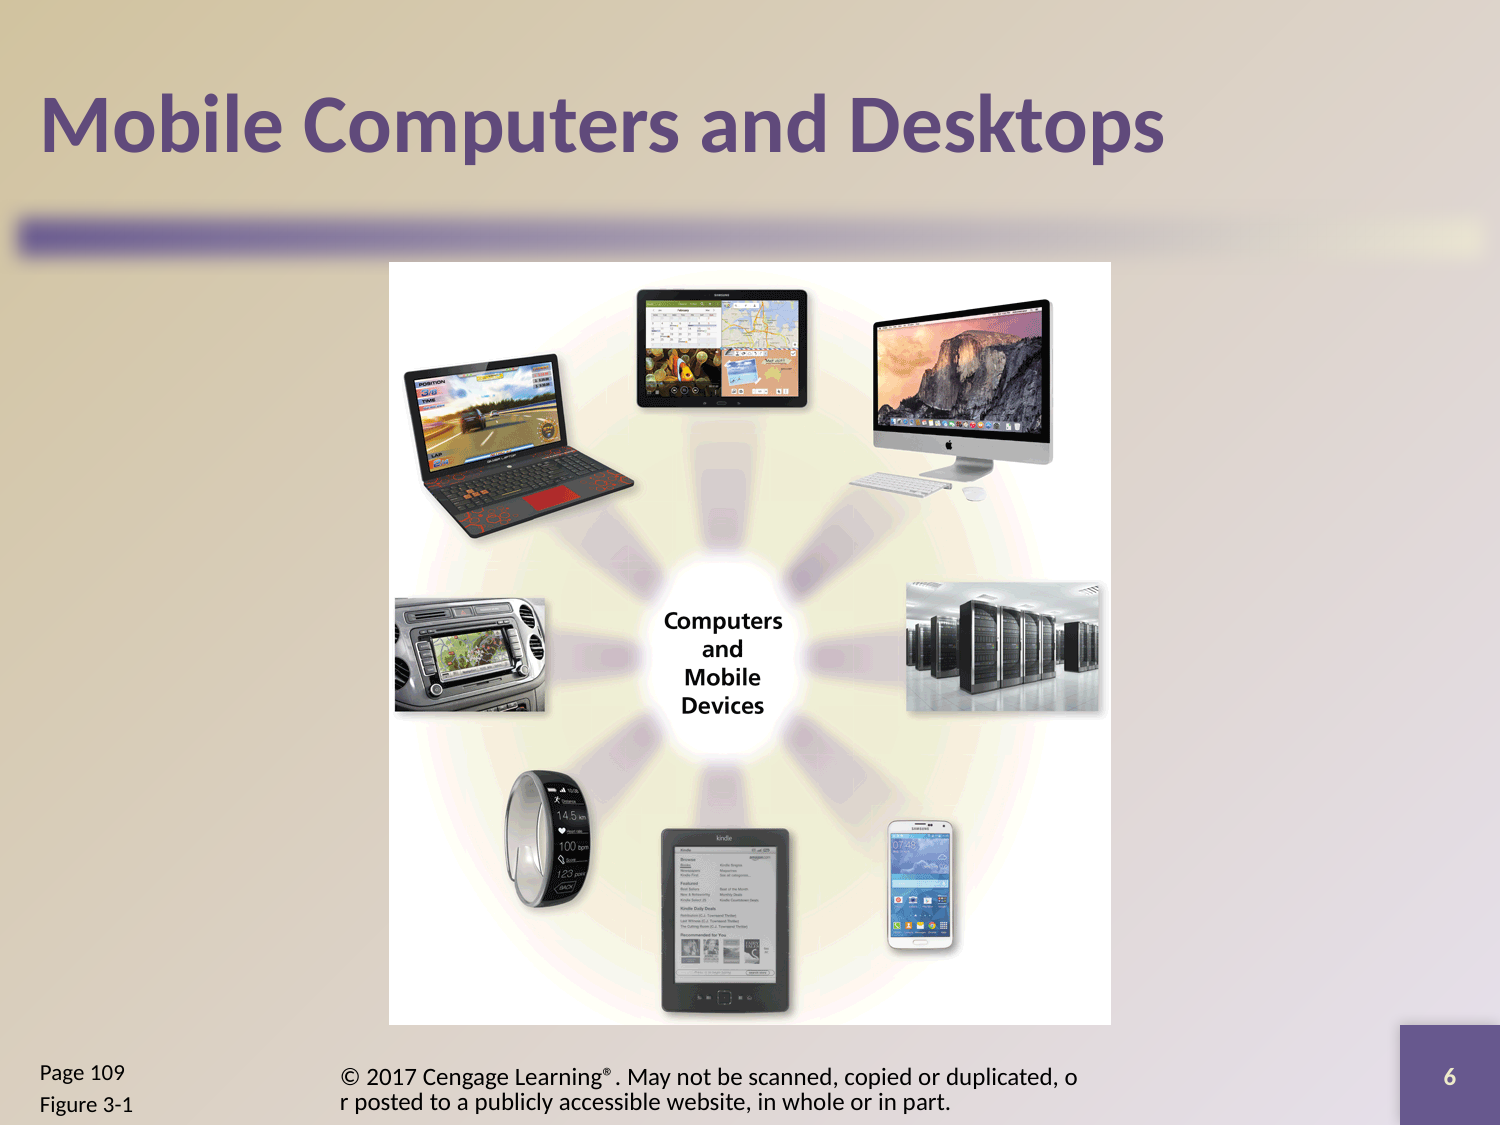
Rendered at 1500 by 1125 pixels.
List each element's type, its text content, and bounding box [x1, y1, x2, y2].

list Page 109 Figure 3-1 [24, 1050, 300, 1125]
slide_number 6 [1400, 1025, 1500, 1125]
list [388, 262, 1112, 1026]
footer © 2017 Cengage Learning®. May not be scanned, copied or duplicated, or posted to a publicly accessible website, in whole or in part. [324, 1045, 1100, 1105]
title Mobile Computers and Desktops [24, 24, 1475, 213]
